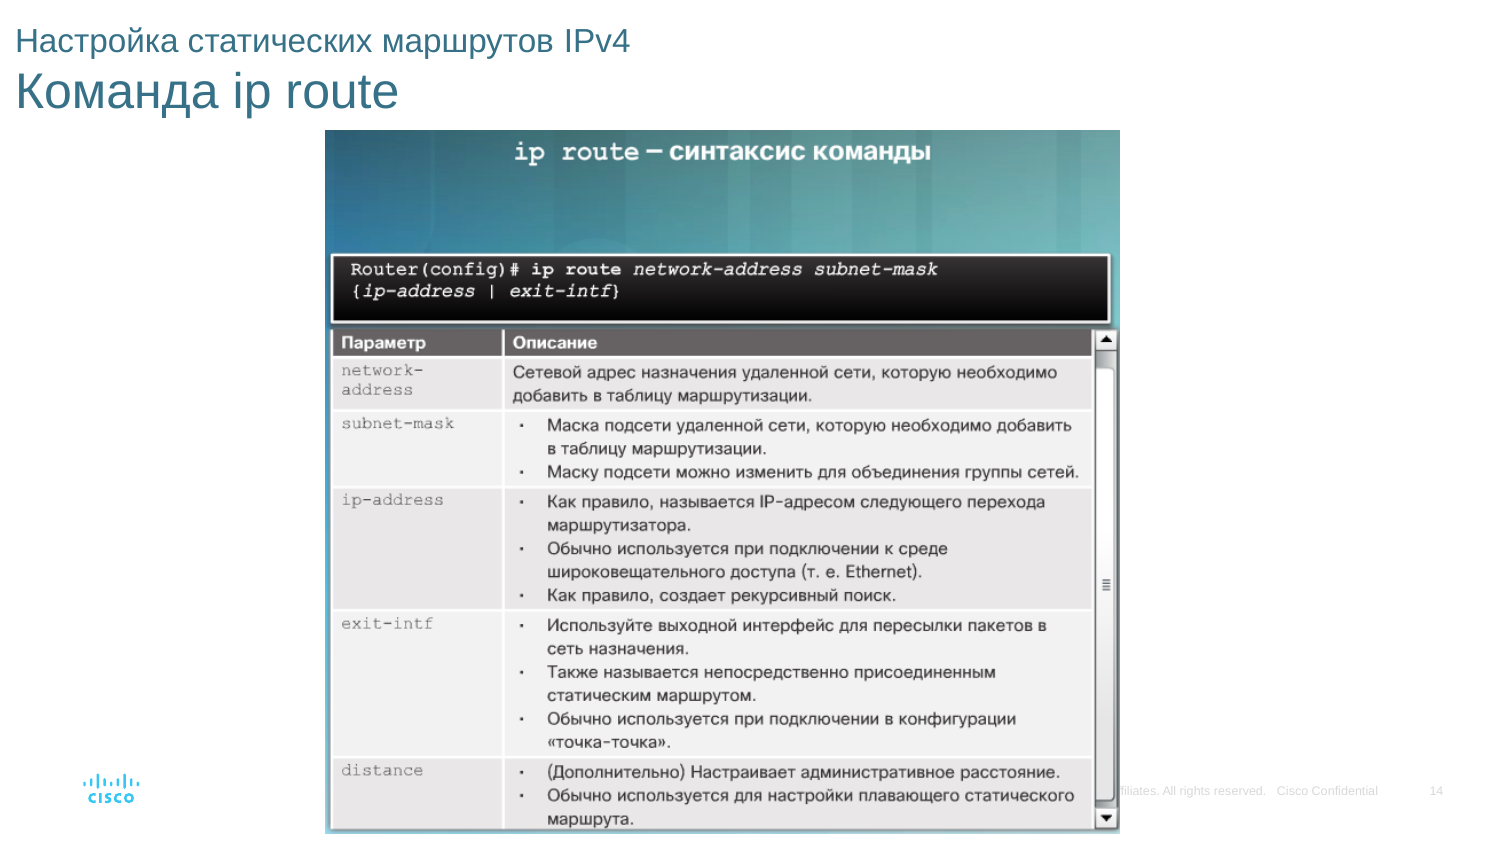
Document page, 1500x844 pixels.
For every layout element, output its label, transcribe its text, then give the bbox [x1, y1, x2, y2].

title Настройка статических маршрутов IPv4 Команда ip route [0, 6, 1500, 131]
picture [325, 130, 1121, 834]
